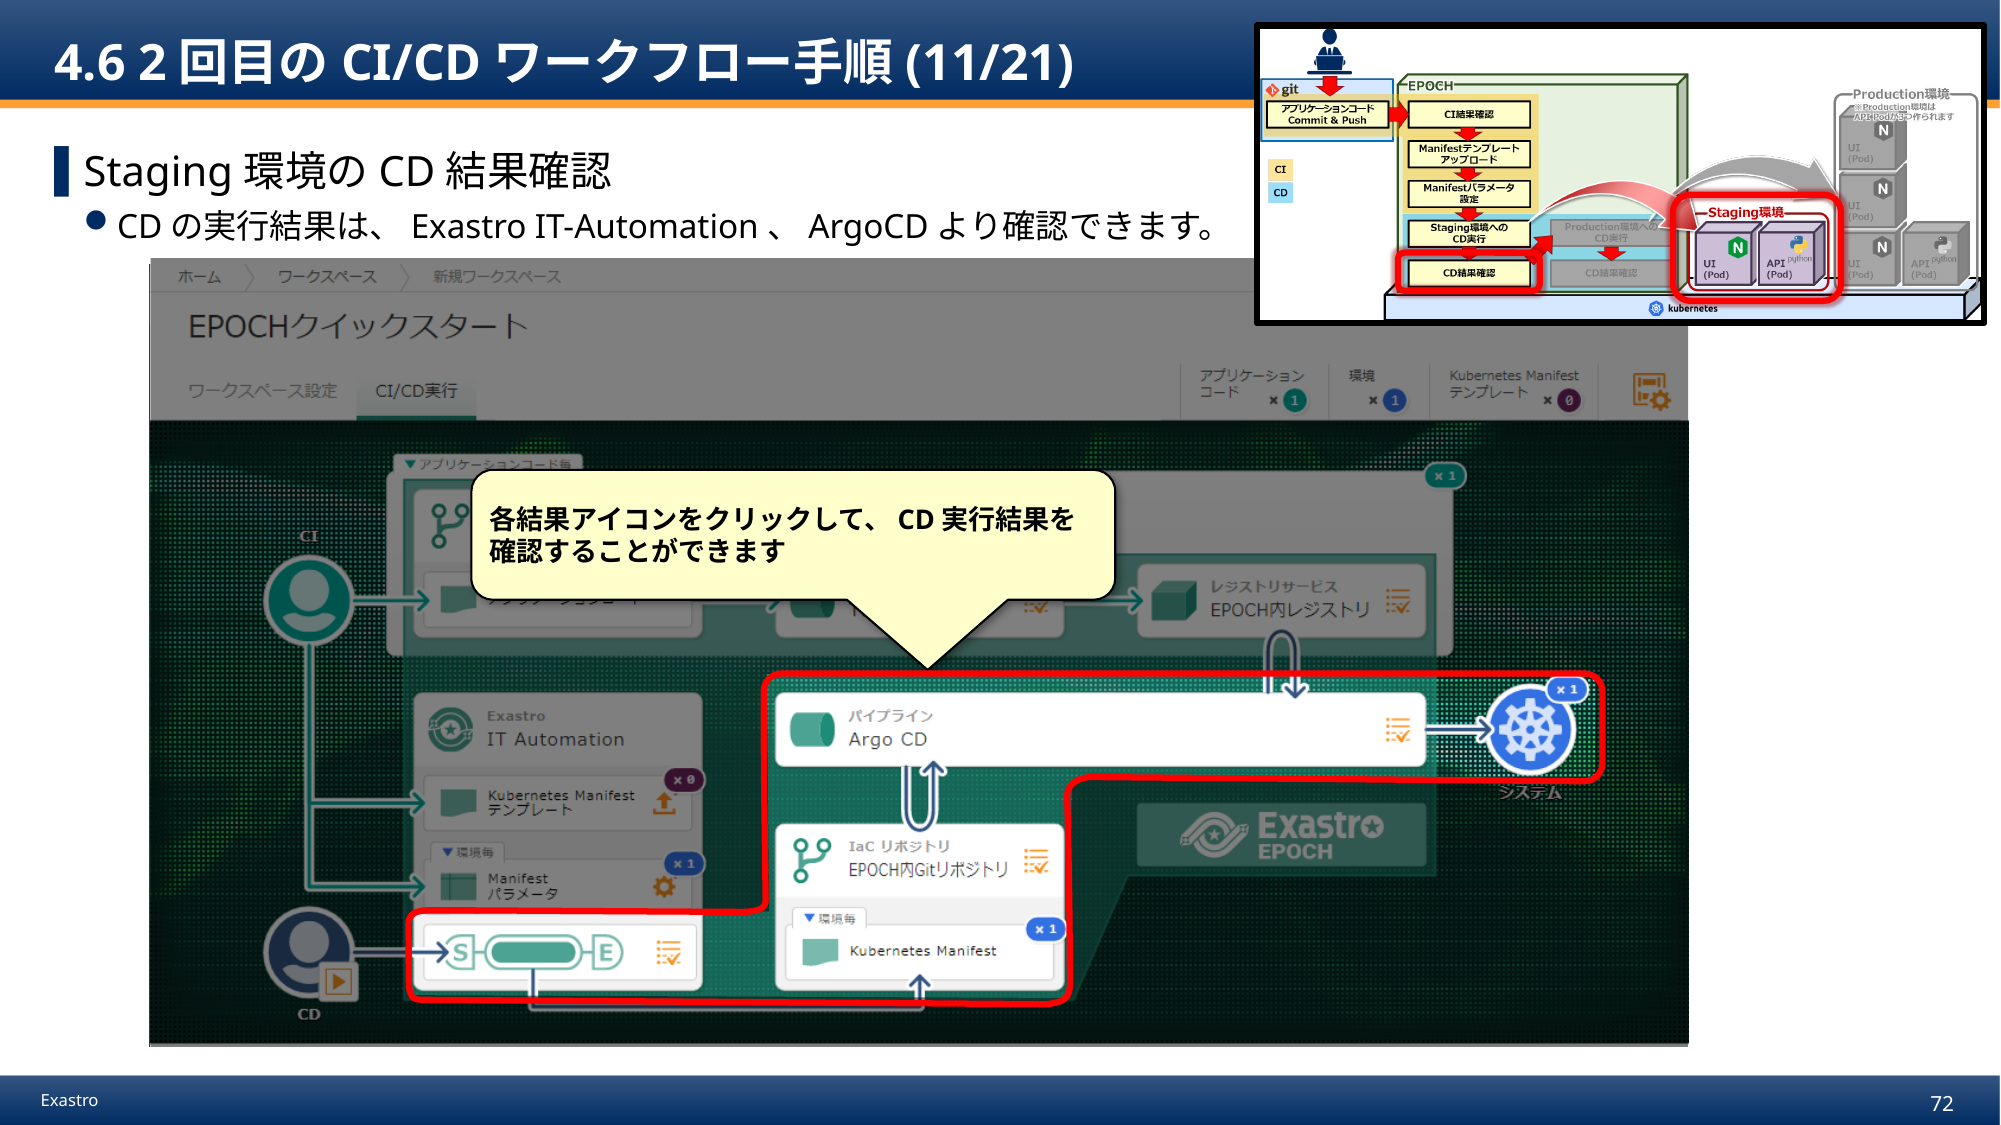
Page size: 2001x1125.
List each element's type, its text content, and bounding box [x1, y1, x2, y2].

picture [0, 0, 2000, 1125]
title 4.6 2回目のCI/CDワークフロー手順(11/21) [39, 18, 1961, 96]
list Staging環境のCD結果確認 CDの実行結果は、Exastro IT-Automation、ArgoCDより確認できます。 [39, 137, 1961, 1059]
